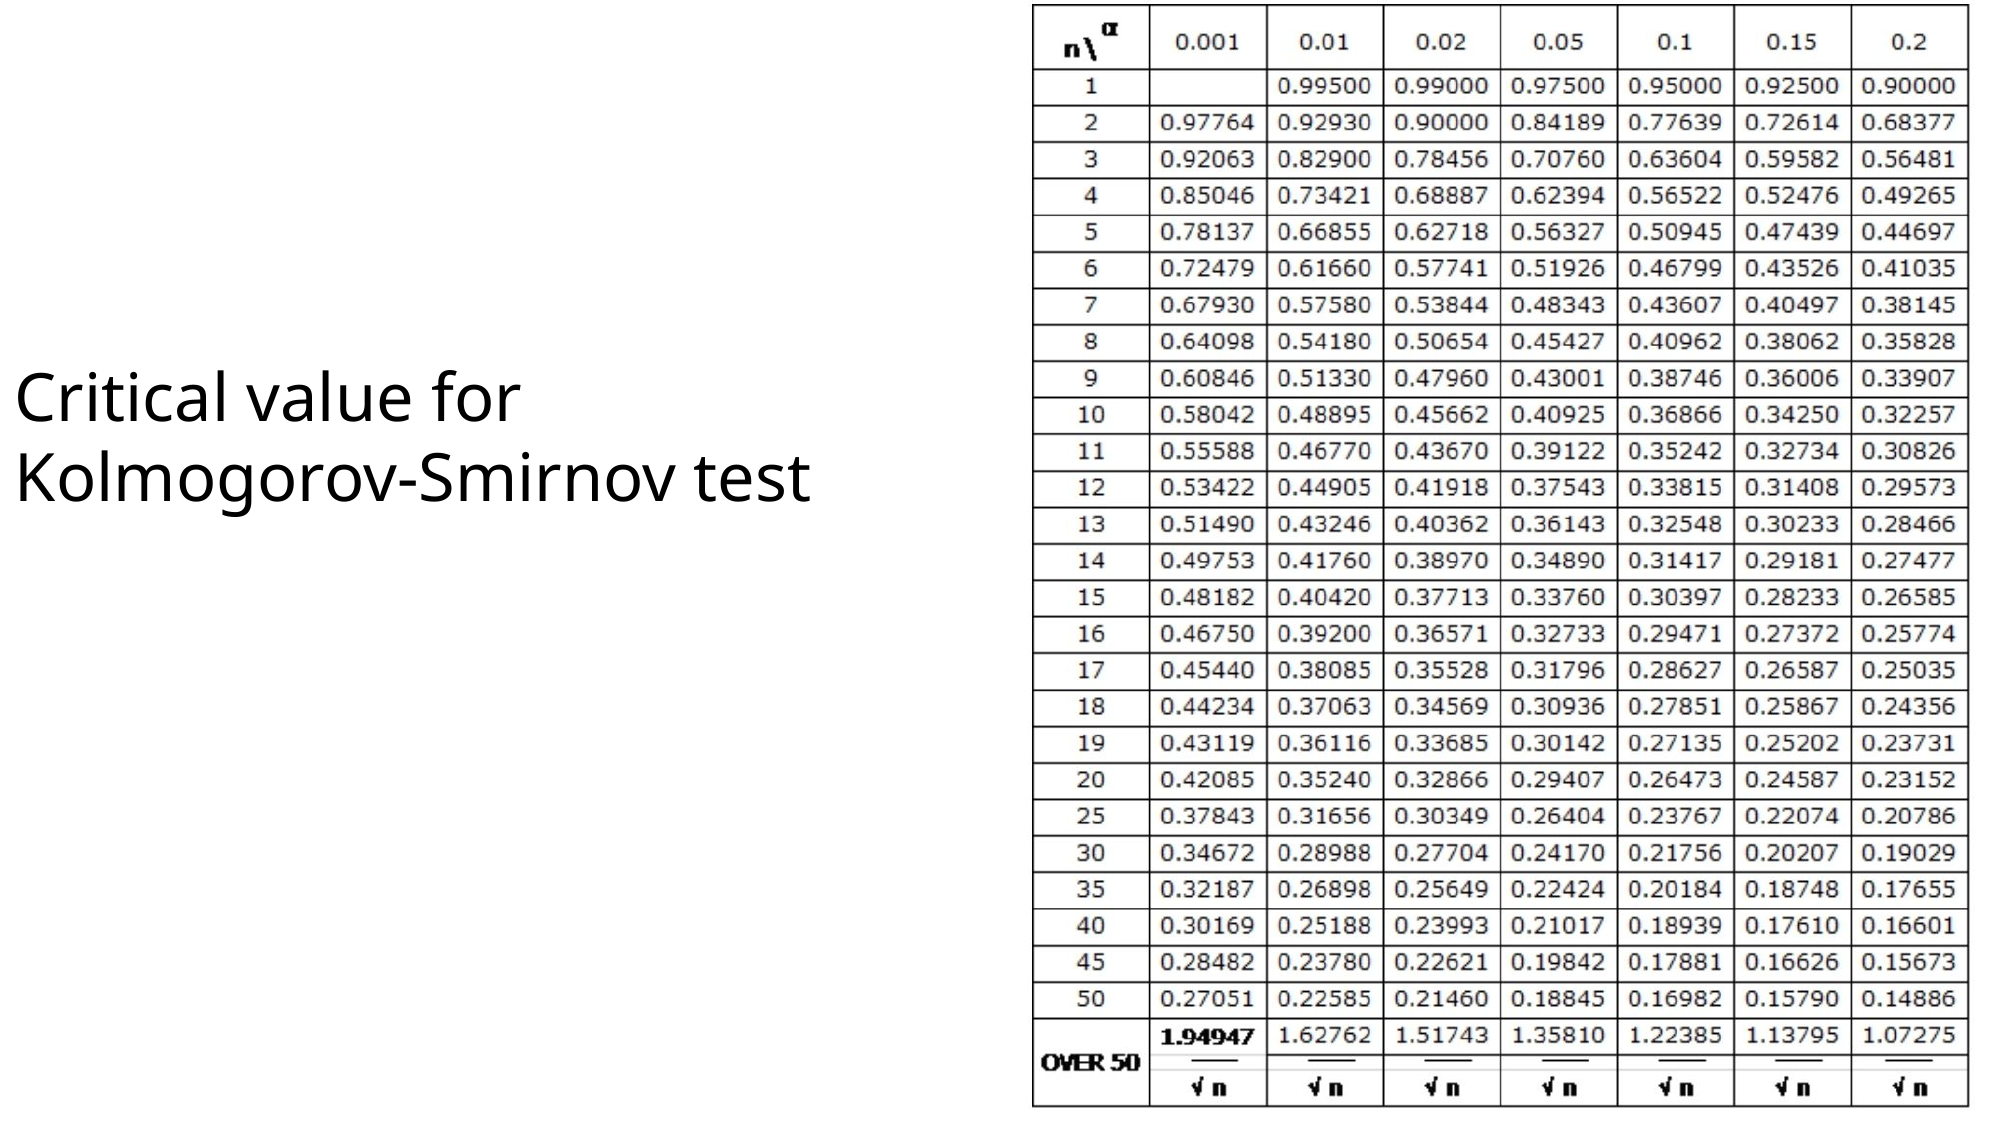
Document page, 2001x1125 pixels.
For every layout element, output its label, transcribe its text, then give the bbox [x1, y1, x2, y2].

picture [973, 0, 2000, 1125]
text_box Critical value for Kolmogorov-Smirnov test [0, 347, 973, 522]
